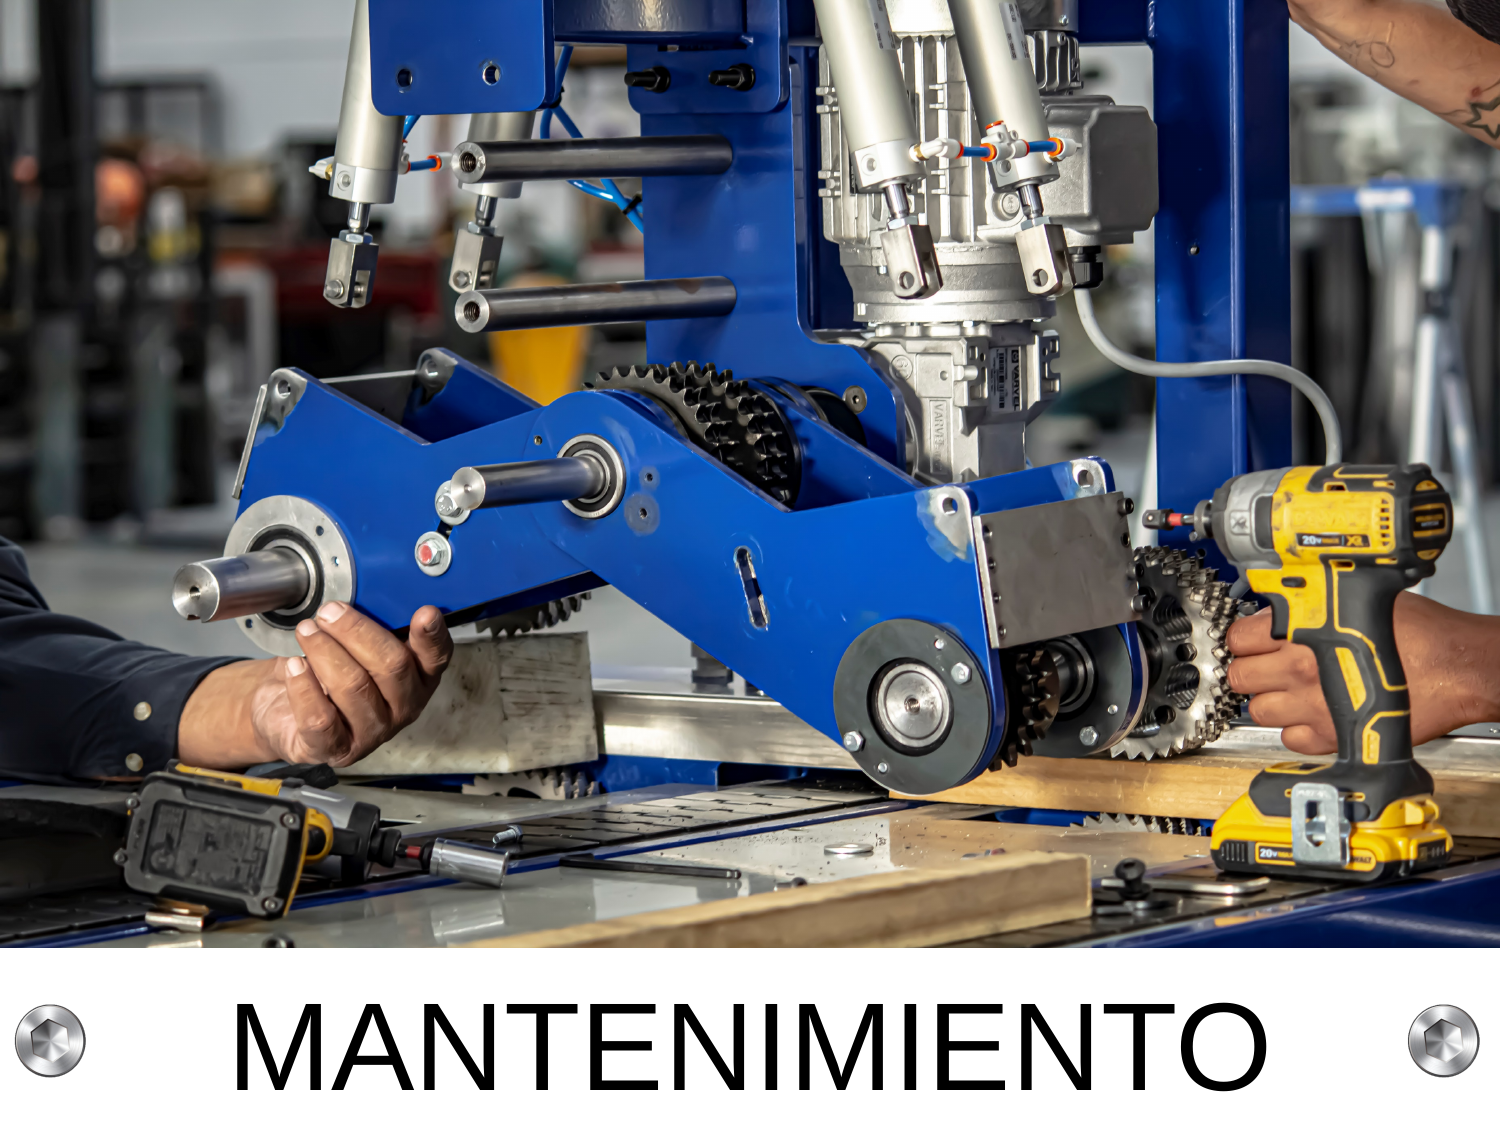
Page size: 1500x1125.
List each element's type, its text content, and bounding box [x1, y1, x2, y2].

picture [3, 1000, 64, 1086]
picture [1436, 1000, 1488, 1086]
text_box MANTENIMIENTO [64, 201, 1436, 1125]
picture [0, 0, 1500, 948]
